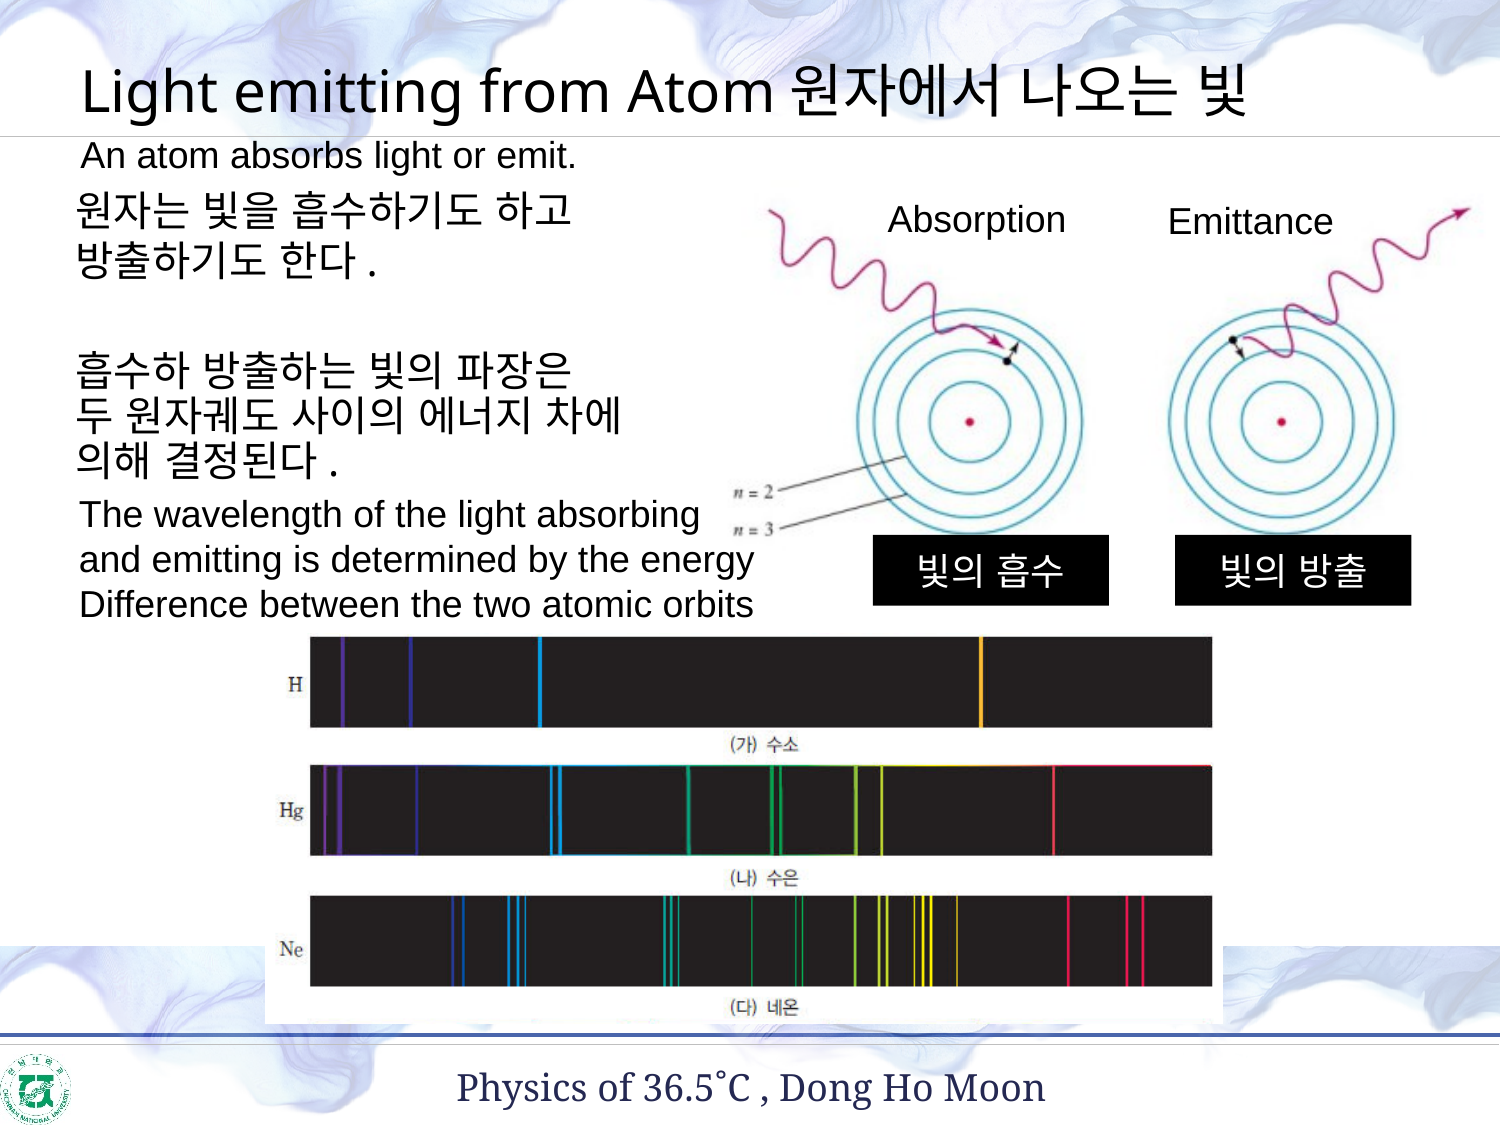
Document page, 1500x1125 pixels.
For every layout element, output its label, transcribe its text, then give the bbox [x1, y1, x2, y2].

text_box An atom absorbs light or emit. [65, 123, 593, 184]
text_box 원자는 빛을 흡수하기도 하고 방출하기도 한다. [60, 199, 714, 269]
picture [265, 633, 1223, 1024]
picture [0, 1054, 71, 1125]
text_box Light emitting from Atom원자에서 나오는 빛 [64, 54, 1436, 124]
text_box The wavelength of the light absorbing and emitting is determined by the energy Difference between the two atomic orbits [64, 482, 770, 632]
title 흡수하 방출하는 빛의 파장은 두 원자궤도 사이의 에너지 차에 의해 결정된다. [60, 383, 714, 453]
picture [714, 180, 1491, 622]
